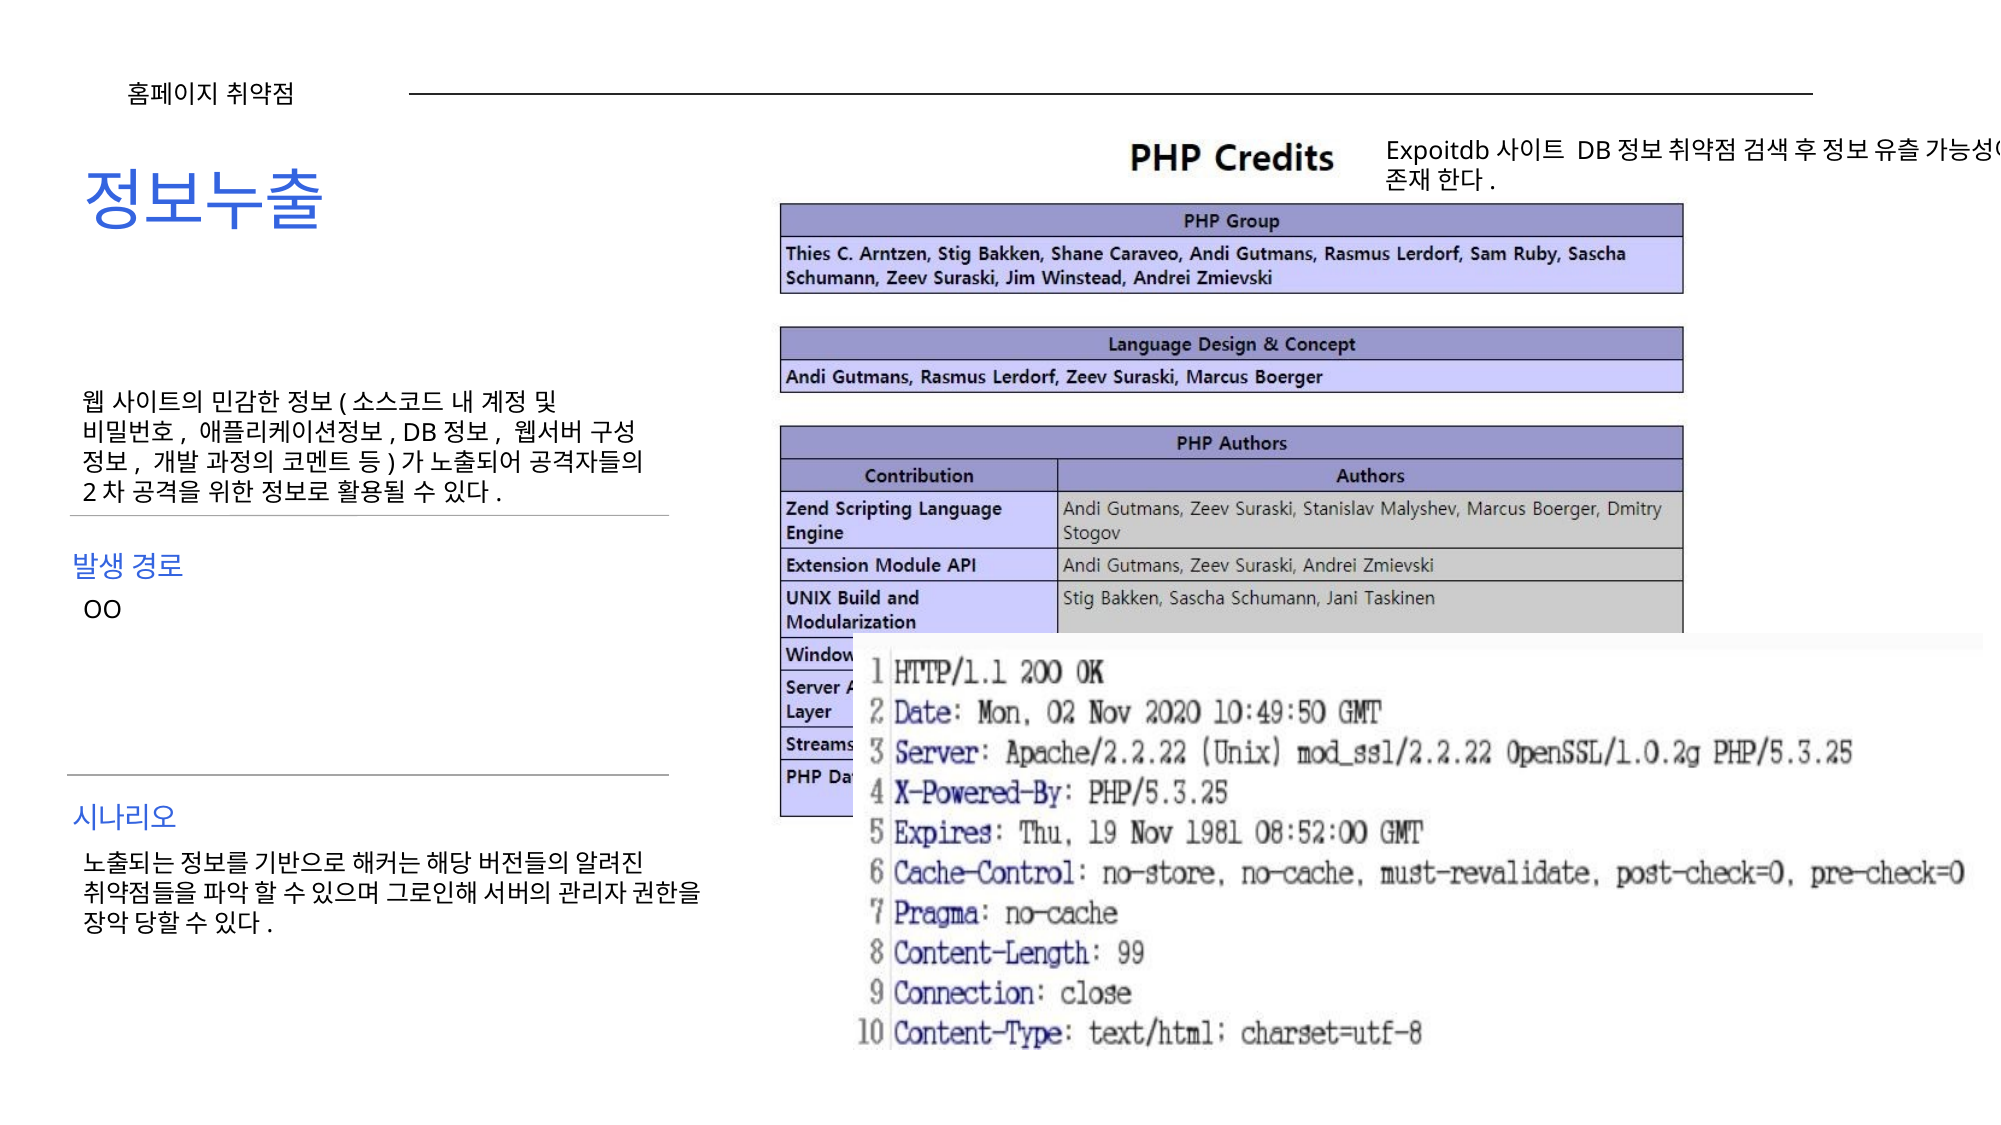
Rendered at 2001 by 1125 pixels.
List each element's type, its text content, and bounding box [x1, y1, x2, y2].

text_box 정보누출 [68, 150, 417, 281]
picture [762, 120, 1983, 1050]
text_box OO [68, 586, 668, 632]
text_box 노출되는 정보를 기반으로 해커는 해당 버전들의 알려진 취약점들을 파악 할 수 있으며 그로인해 서버의 관리자 권한을 장악 당할 수 있다. [68, 839, 736, 945]
text_box Expoitdb사이트 DB정보 취약점 검색 후 정보 유츨 가능성이 존재 한다. [1697, 127, 2000, 202]
text_box 웹 사이트의 민감한 정보(소스코드 내 계정 및 비밀번호, 애플리케이션정보, DB정보, 웹서버 구성 정보, 개발 과정의 코멘트 등)가 노출되어 공격자들의 2차 공격을 위한 정보로 활용될 수 있다. [67, 379, 670, 515]
text_box 시나리오 [57, 784, 238, 842]
text_box 홈페이지 취약점 [112, 71, 311, 117]
text_box 발생 경로 [57, 533, 238, 591]
